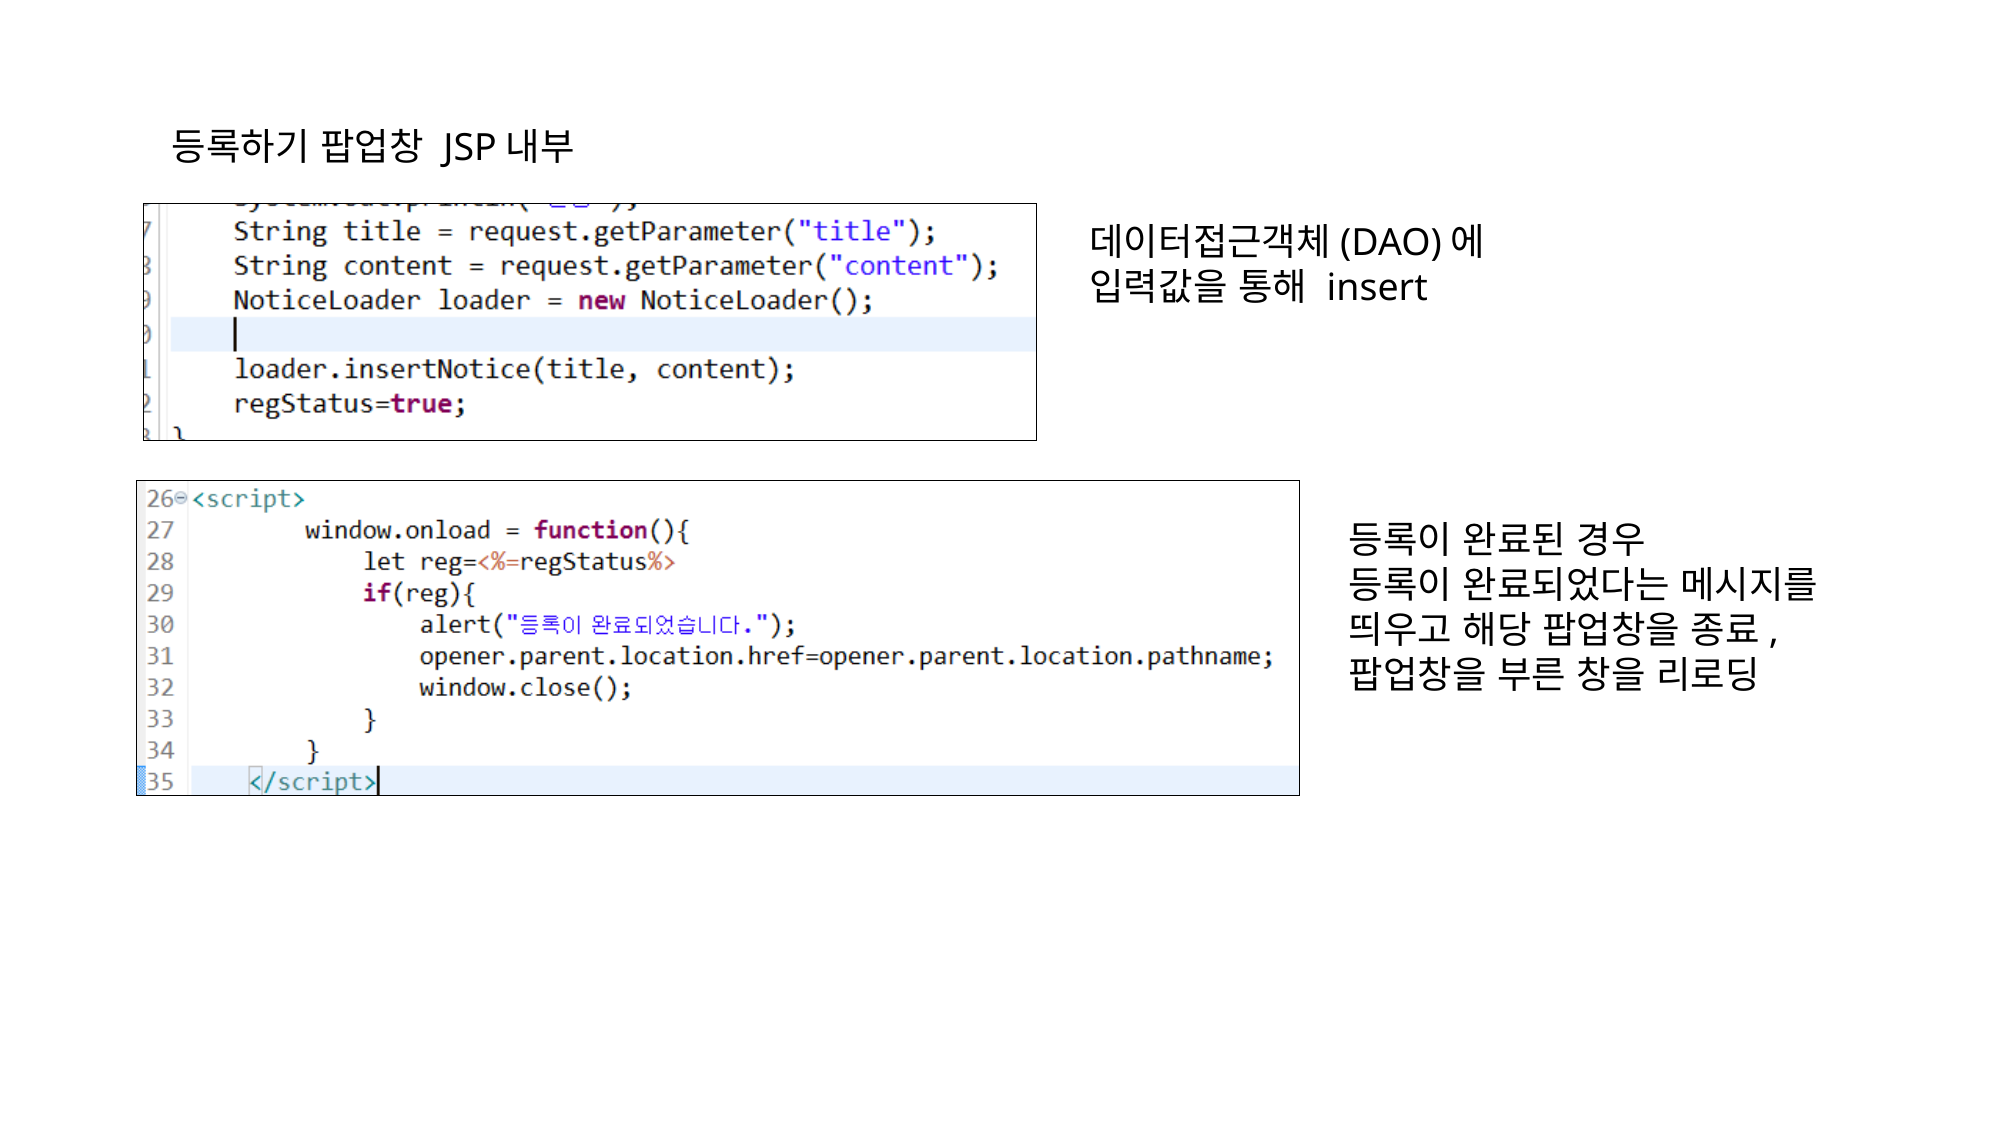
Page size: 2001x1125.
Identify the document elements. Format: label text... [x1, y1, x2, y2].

text_box 등록하기 팝업창 JSP내부 [157, 115, 775, 176]
text_box 데이터접근객체(DAO)에 입력값을 통해 insert [1074, 210, 1635, 315]
picture [136, 480, 1300, 796]
text_box 등록이 완료된 경우 등록이 완료되었다는 메시지를 띄우고 해당 팝업창을 종료, 팝업창을 부른 창을 리로딩 [1334, 508, 1894, 704]
picture [143, 203, 1036, 441]
